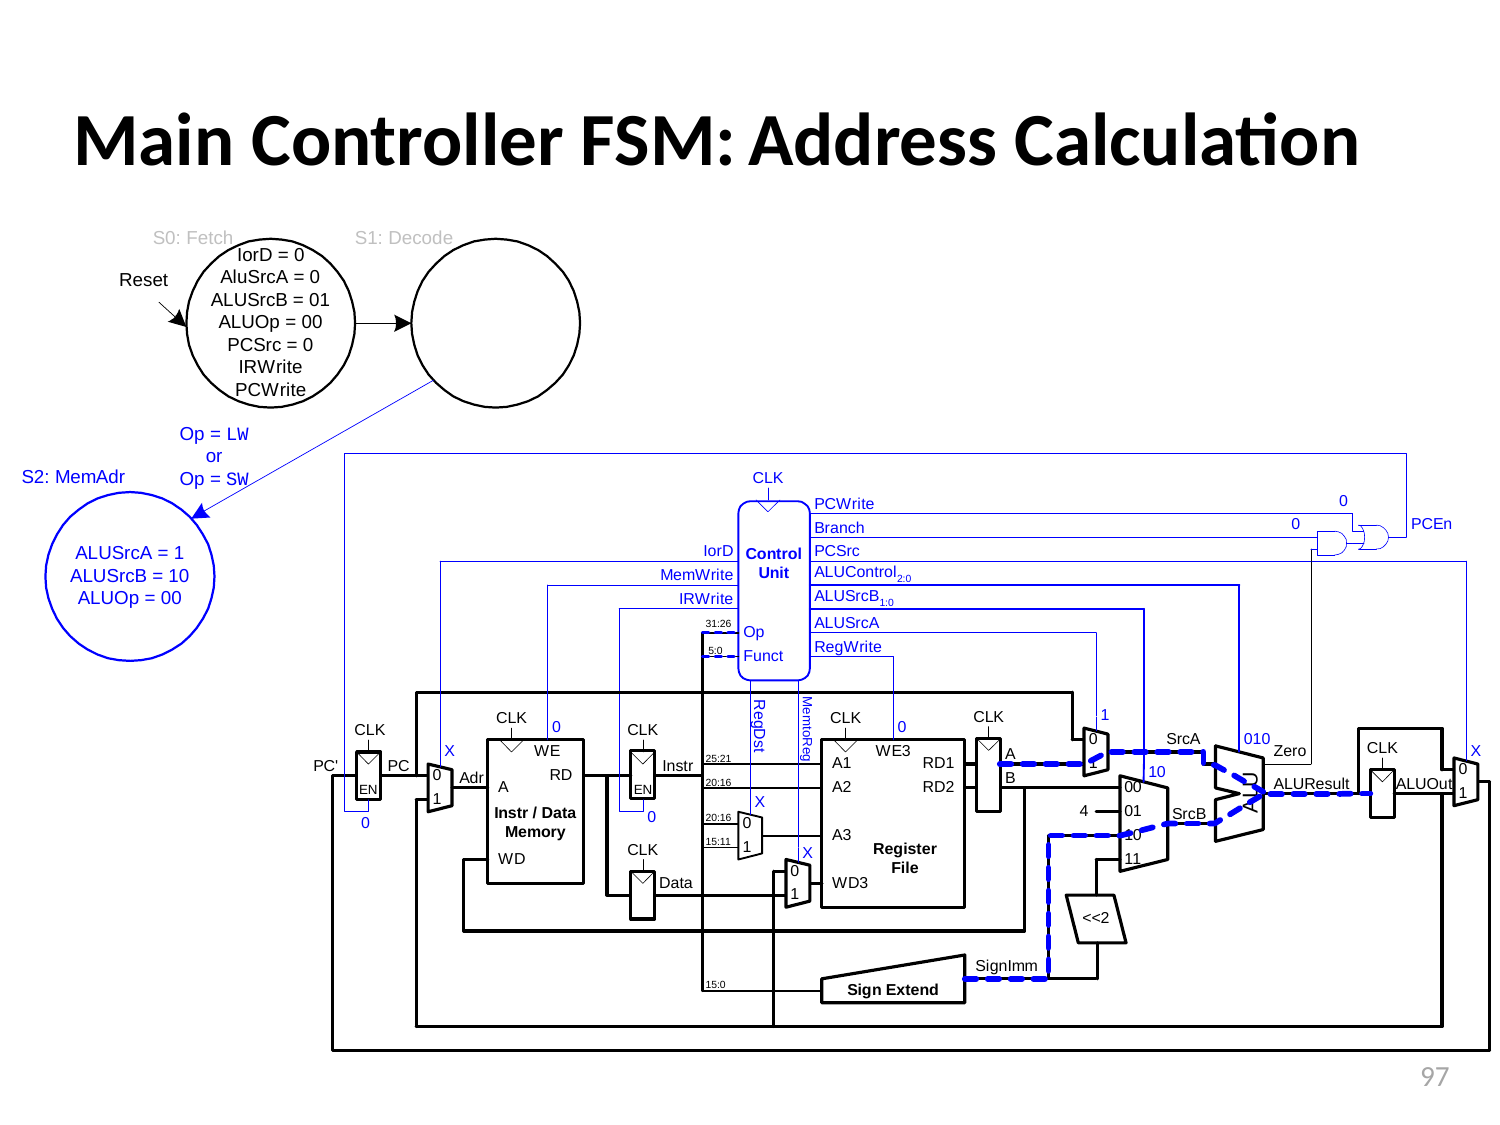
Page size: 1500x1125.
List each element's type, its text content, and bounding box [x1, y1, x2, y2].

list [299, 449, 1500, 1056]
title Main Controller FSM: Address Calculation [58, 72, 1450, 198]
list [0, 206, 587, 667]
